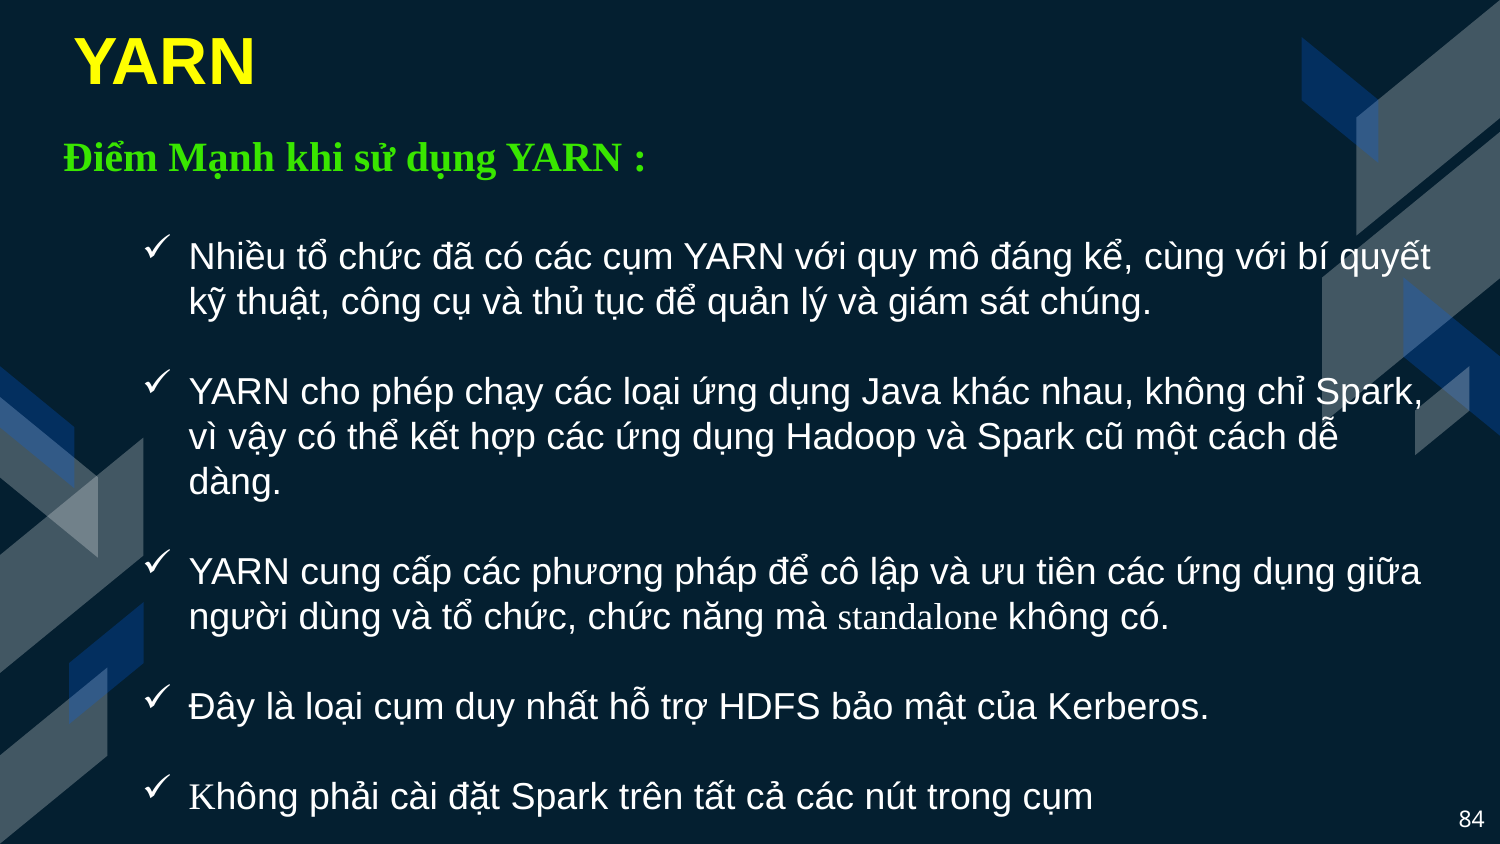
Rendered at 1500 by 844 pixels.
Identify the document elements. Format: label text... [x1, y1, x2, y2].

text_box YARN [58, 10, 1034, 105]
text_box Nhiều tổ chức đã có các cụm YARN với quy mô đáng kể, cùng với bí quyết kỹ thuật, công cụ và thủ tục để quản lý và giám sát chúng. YARN cho phép chạy các loại ứng dụng Java khác nhau, không chỉ Spark, vì vậy có thể kết hợp các ứng dụng Hadoop và Spark cũ một cách dễ dàng. YARN cung cấp các phương pháp để cô lập và ưu tiên các ứng dụng giữa người dùng và tổ chức, chức năng mà standalone không có. Đây là loại cụm duy nhất hỗ trợ HDFS bảo mật của Kerberos. Không phải cài đặt Spark trên tất cả các nút trong cụm [127, 225, 1452, 825]
slide_number 84 [1403, 789, 1500, 844]
text_box Điểm Mạnh khi sử dụng YARN : [48, 121, 1359, 232]
